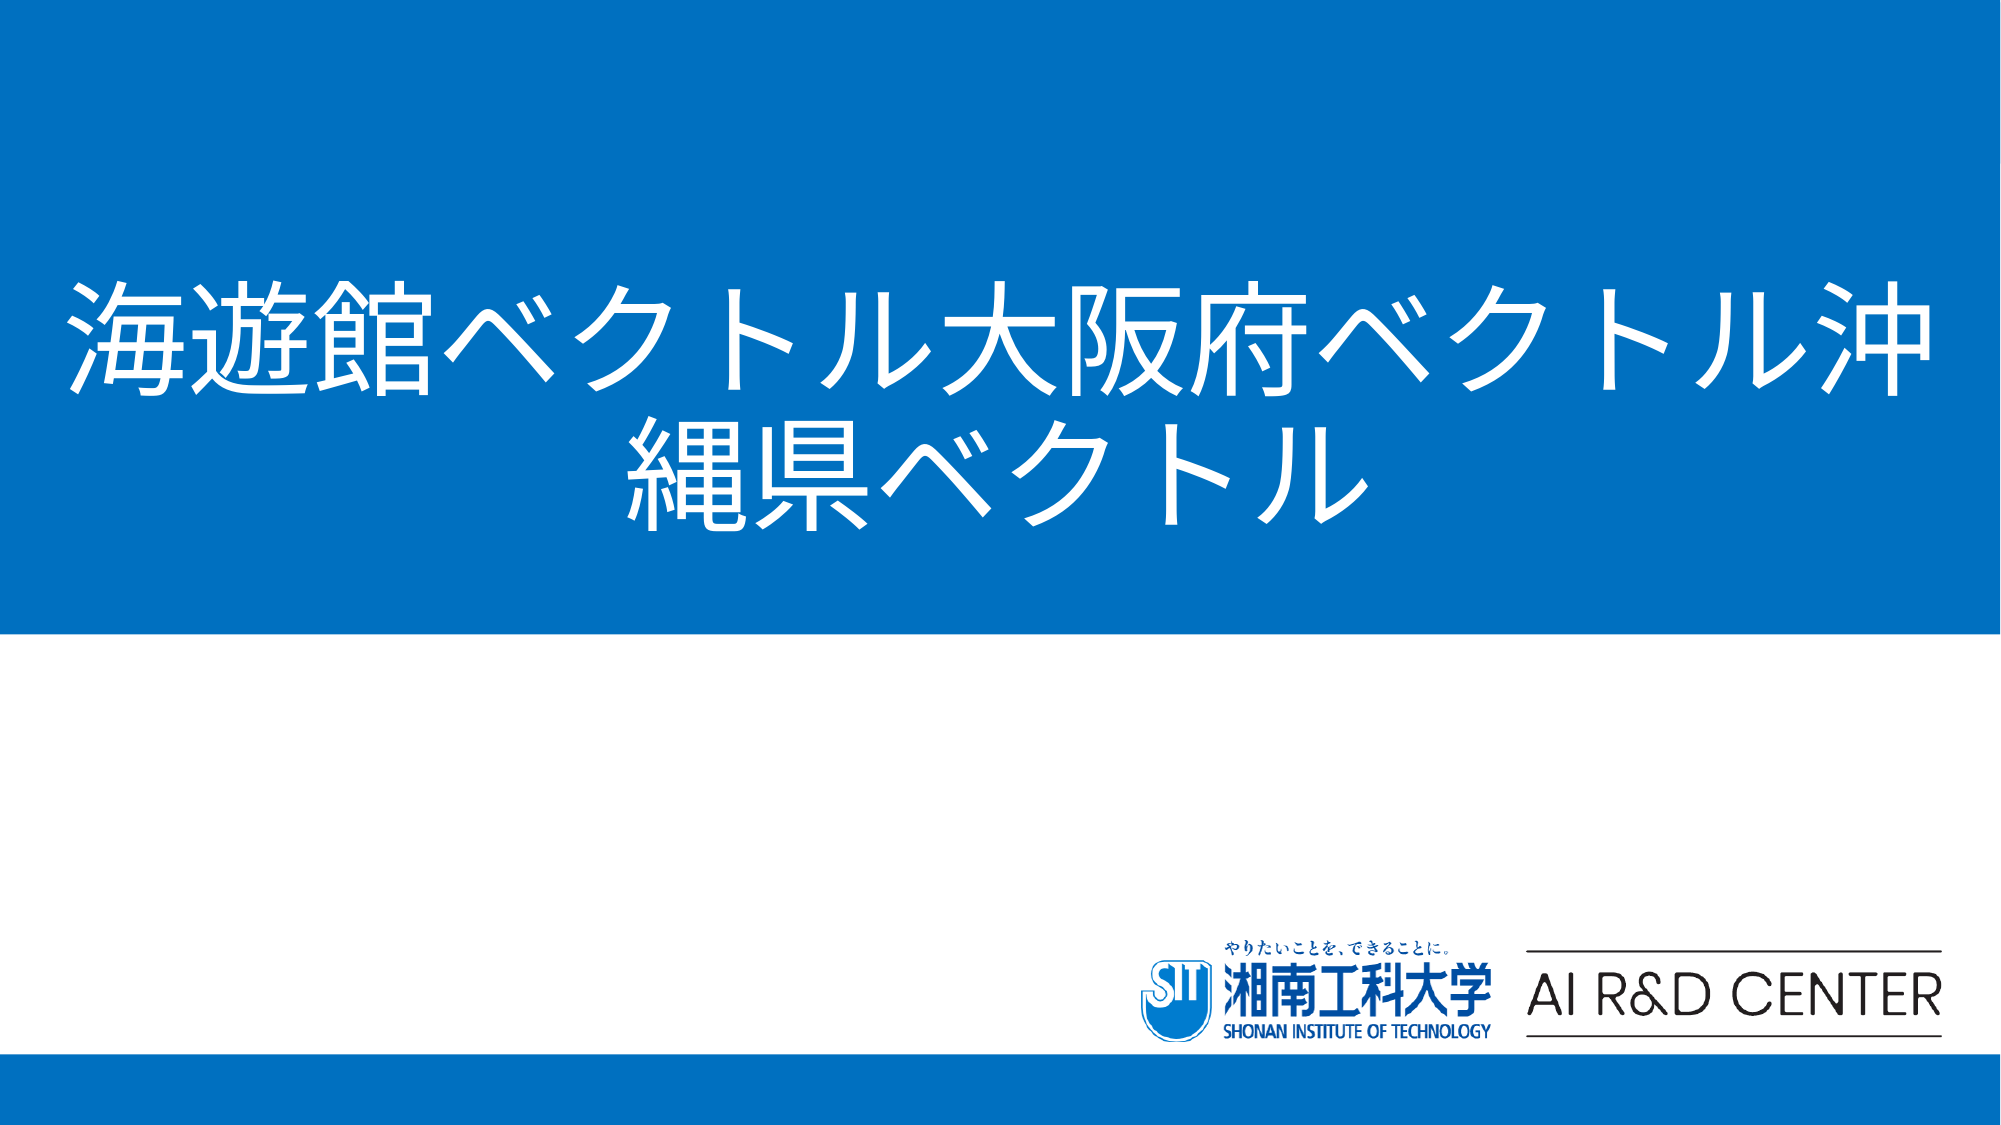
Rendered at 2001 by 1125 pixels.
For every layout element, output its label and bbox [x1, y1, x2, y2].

picture [1141, 940, 1491, 1042]
picture [1523, 940, 1957, 1043]
